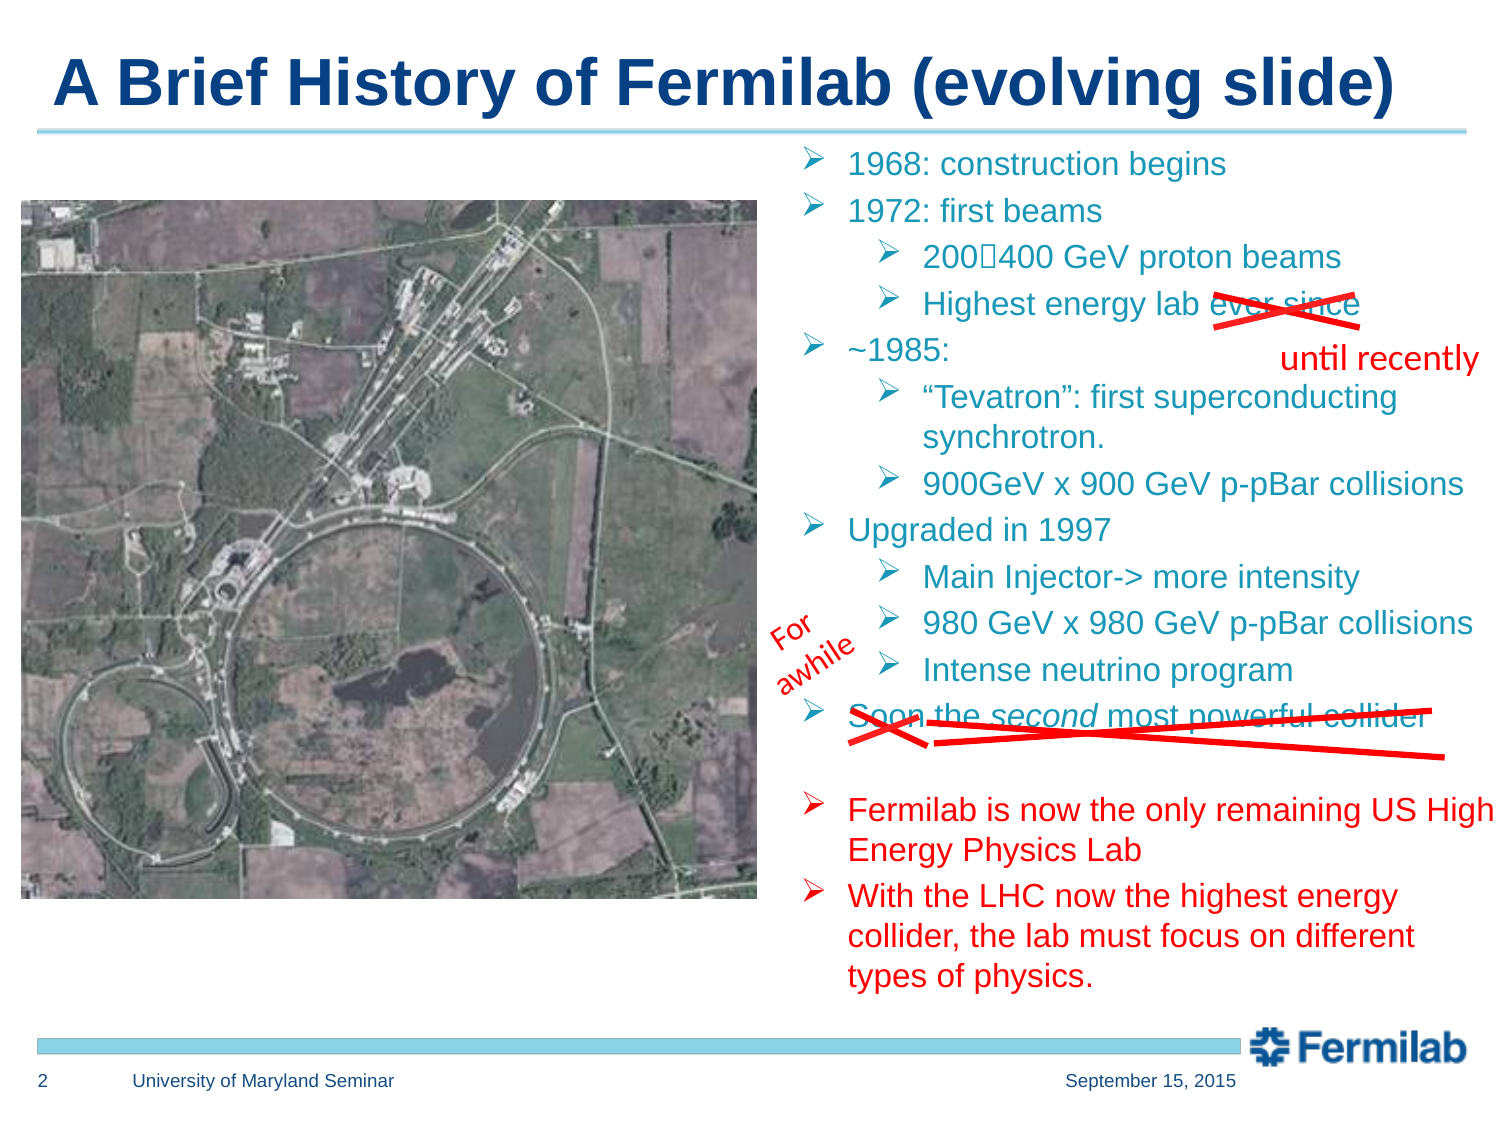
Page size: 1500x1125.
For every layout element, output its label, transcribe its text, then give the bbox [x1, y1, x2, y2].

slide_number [1059, 1068, 1237, 1109]
picture [20, 200, 757, 900]
text_box 1968: construction begins 1972: first beams 200400 GeV proton beams Highest energy lab ever since ~1985: “Tevatron”: first superconducting synchrotron. 900GeV x 900 GeV p-pBar collisions Upgraded in 1997 Main Injector-> more intensity 980 GeV x 980 GeV p-pBar collisions Intense neutrino program Soon the second most powerful collider Fermilab is now the only remaining US High Energy Physics Lab With the LHC now the highest energy collider, the lab must focus on different types of physics. [711, 134, 1500, 899]
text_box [933, 710, 1433, 744]
text_box For awhile [761, 566, 889, 726]
footer University of Maryland Seminar [132, 1068, 1014, 1109]
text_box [850, 709, 928, 722]
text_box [926, 722, 1445, 758]
title A Brief History of Fermilab (evolving slide) [37, 31, 1432, 108]
slide_number 2 [37, 1068, 111, 1109]
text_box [1213, 294, 1356, 328]
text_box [848, 716, 920, 744]
text_box until recently [1242, 325, 1500, 386]
